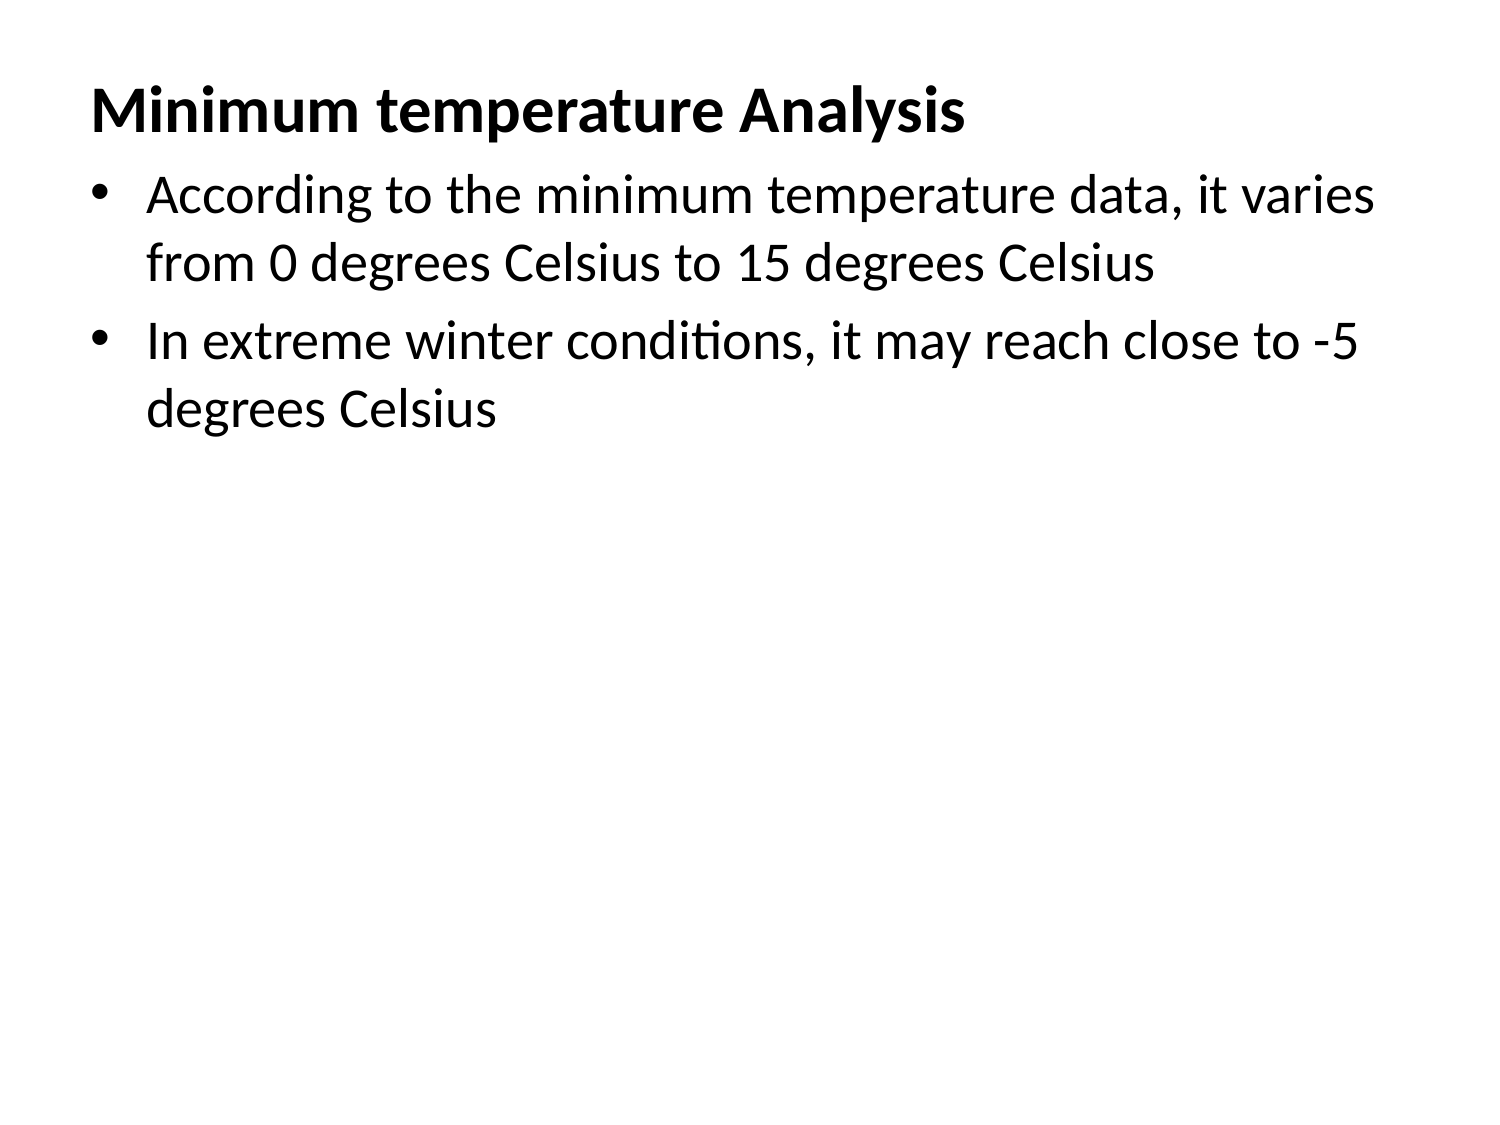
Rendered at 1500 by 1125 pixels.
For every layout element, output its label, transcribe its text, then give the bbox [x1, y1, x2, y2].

list Minimum temperature Analysis According to the minimum temperature data, it varies from 0 degrees Celsius to 15 degrees Celsius In extreme winter conditions, it may reach close to -5 degrees Celsius [75, 58, 1425, 1005]
